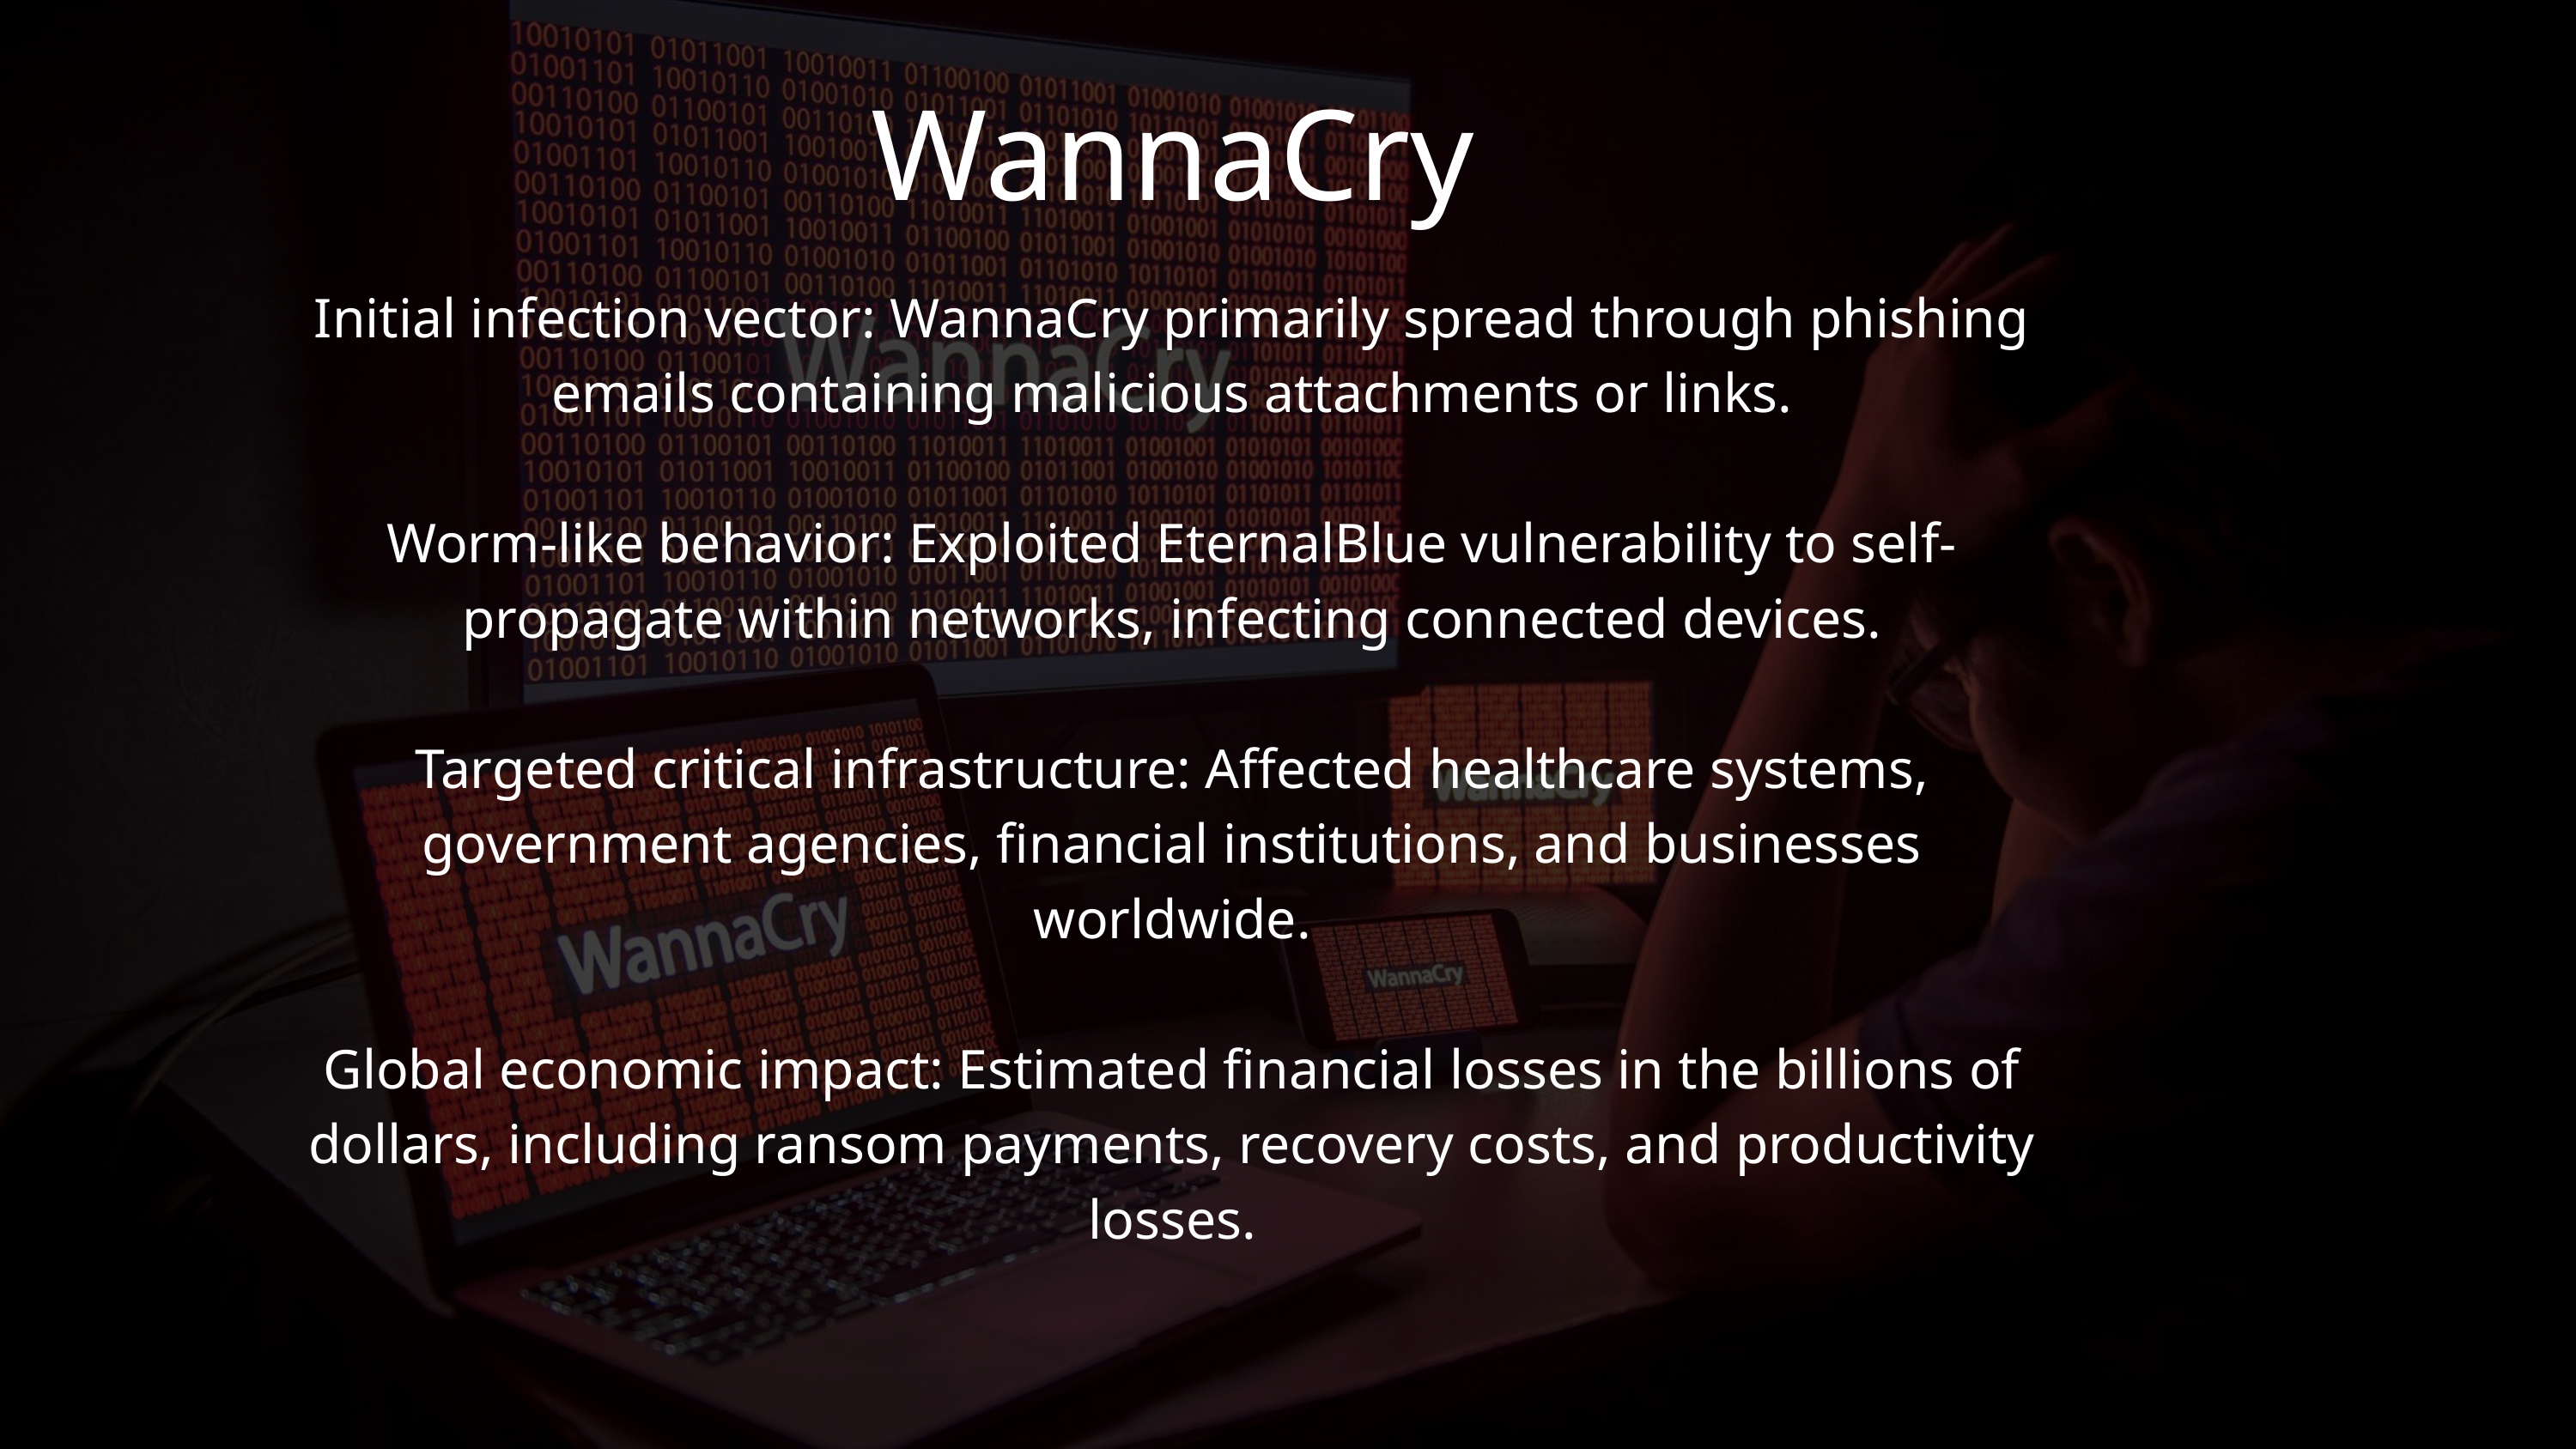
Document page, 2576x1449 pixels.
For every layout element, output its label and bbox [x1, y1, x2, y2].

text_box [0, 0, 2576, 1449]
